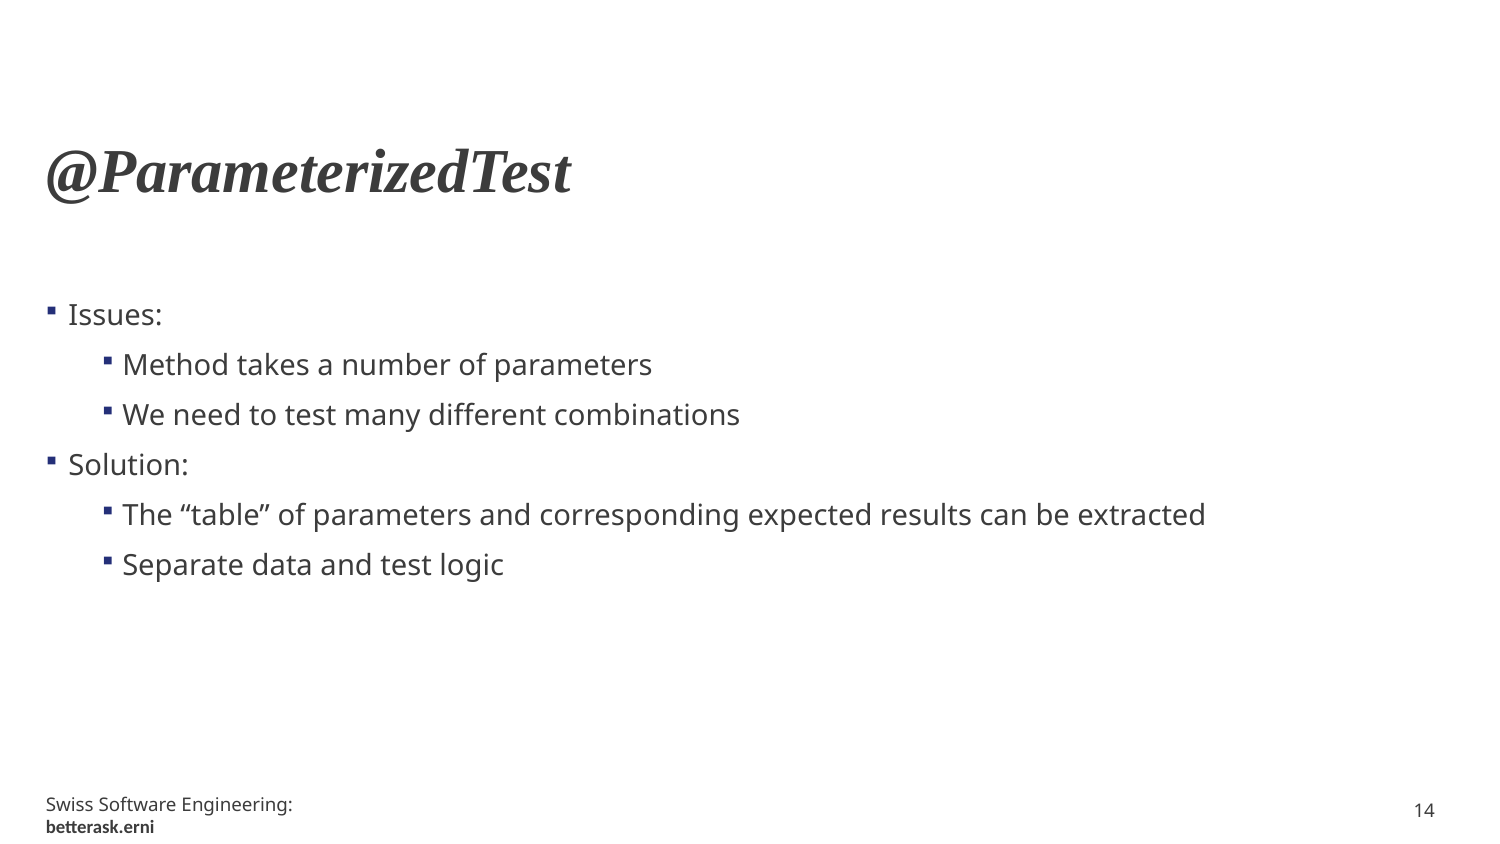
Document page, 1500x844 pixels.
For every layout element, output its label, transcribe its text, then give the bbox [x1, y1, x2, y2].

slide_number 14 [1308, 792, 1441, 831]
title @ParameterizedTest [40, 69, 1443, 210]
list Issues: Method takes a number of parameters We need to test many different combinations Solution: The “table” of parameters and corresponding expected results can be extracted Separate data and test logic [41, 290, 1443, 733]
footer Swiss Software Engineering: betterask.erni [40, 796, 384, 833]
